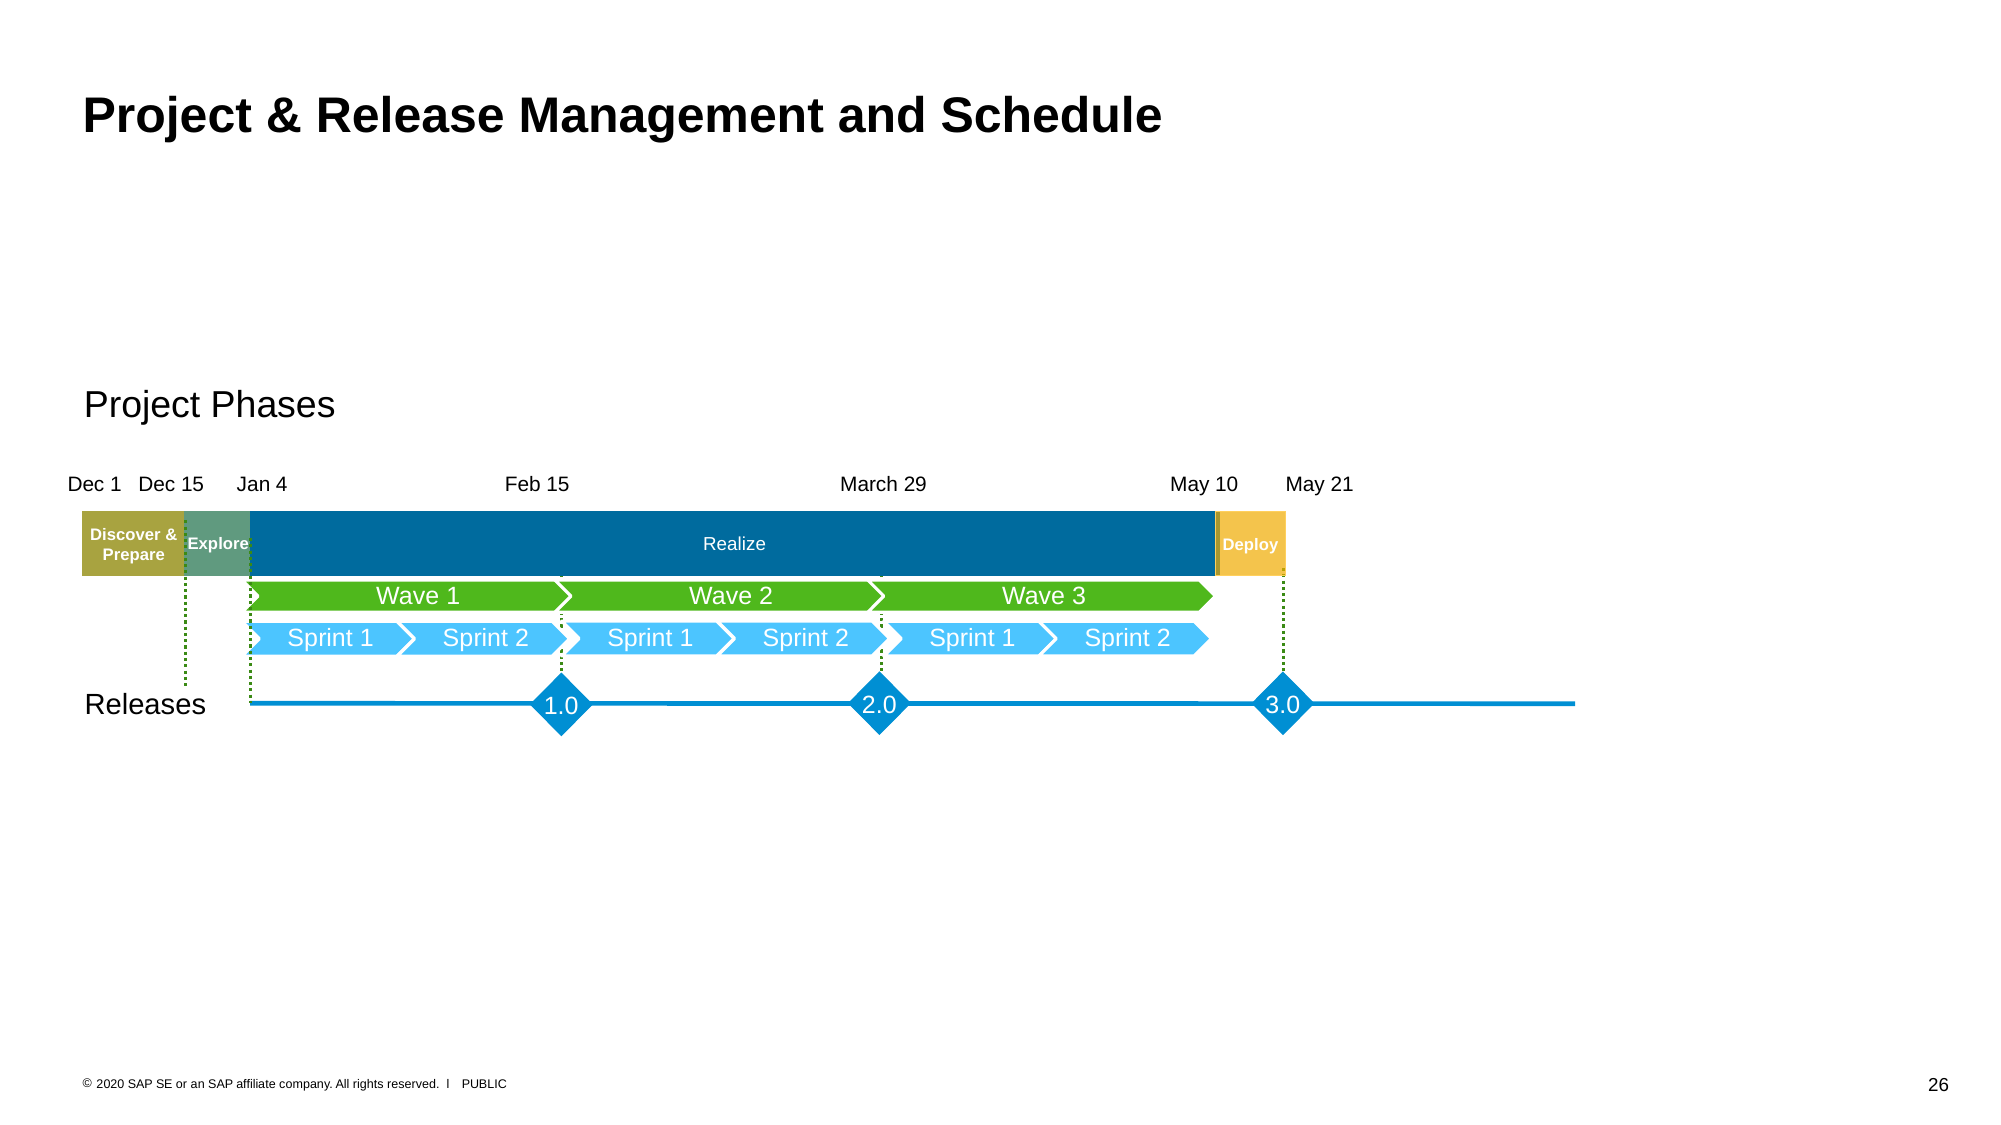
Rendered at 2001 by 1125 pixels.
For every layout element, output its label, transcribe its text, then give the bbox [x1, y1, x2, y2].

text_box Feb 15 [505, 470, 570, 496]
text_box Explore [185, 511, 250, 576]
text_box Jan 4 [236, 470, 288, 496]
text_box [561, 620, 882, 657]
text_box Realize [250, 511, 1215, 576]
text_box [241, 620, 245, 657]
text_box Dec 1 [67, 470, 122, 496]
text_box 3.0 [1289, 678, 1314, 729]
text_box Discover & Prepare [82, 511, 185, 576]
title Project & Release Management and Schedule [82, 82, 1918, 144]
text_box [256, 620, 560, 657]
text_box 2.0 [848, 675, 911, 735]
text_box March 29 [840, 470, 927, 496]
text_box 3.0 [1252, 677, 1278, 730]
text_box Project Phases [83, 380, 336, 426]
text_box May 10 [1170, 470, 1239, 496]
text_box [883, 620, 1212, 657]
text_box 1.0 [530, 678, 593, 736]
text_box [241, 579, 245, 613]
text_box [256, 579, 1216, 613]
text_box Dec 15 [138, 470, 205, 496]
text_box Releases [84, 685, 207, 721]
text_box May 21 [1285, 470, 1354, 496]
text_box Deploy [1215, 511, 1286, 576]
